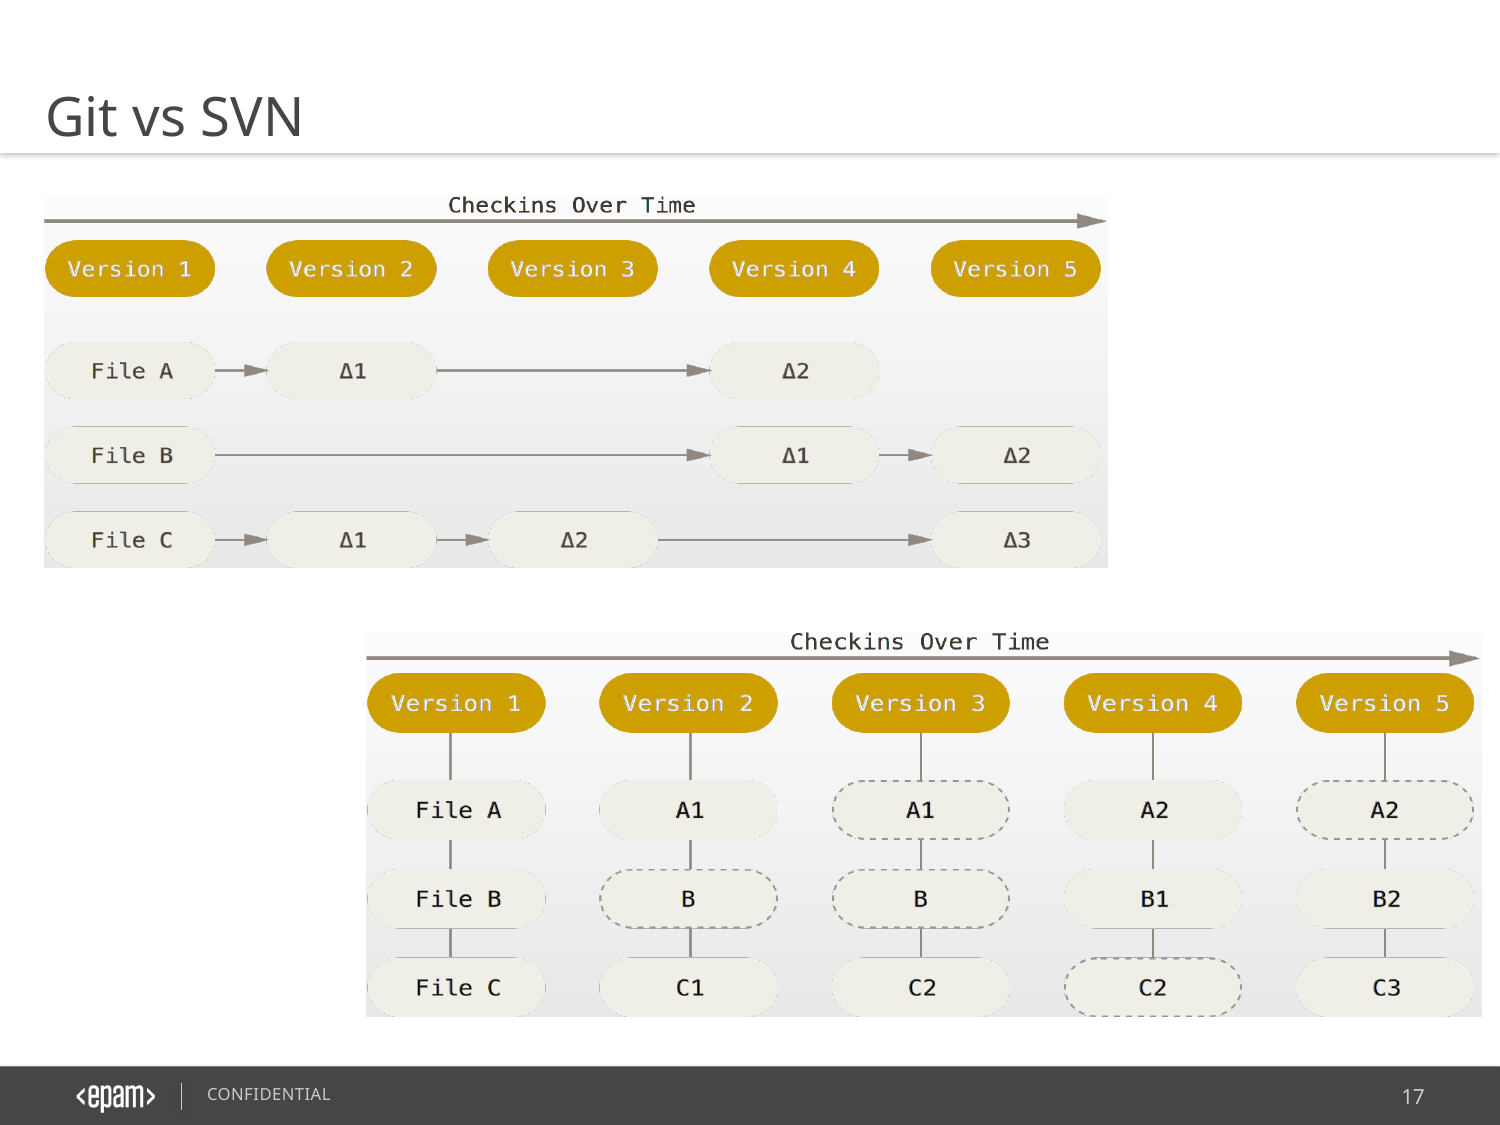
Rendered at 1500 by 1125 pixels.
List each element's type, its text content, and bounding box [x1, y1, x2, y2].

picture [365, 631, 1482, 1017]
list Git vs SVN [0, 0, 1500, 153]
picture [76, 1085, 155, 1113]
picture [43, 195, 1109, 569]
